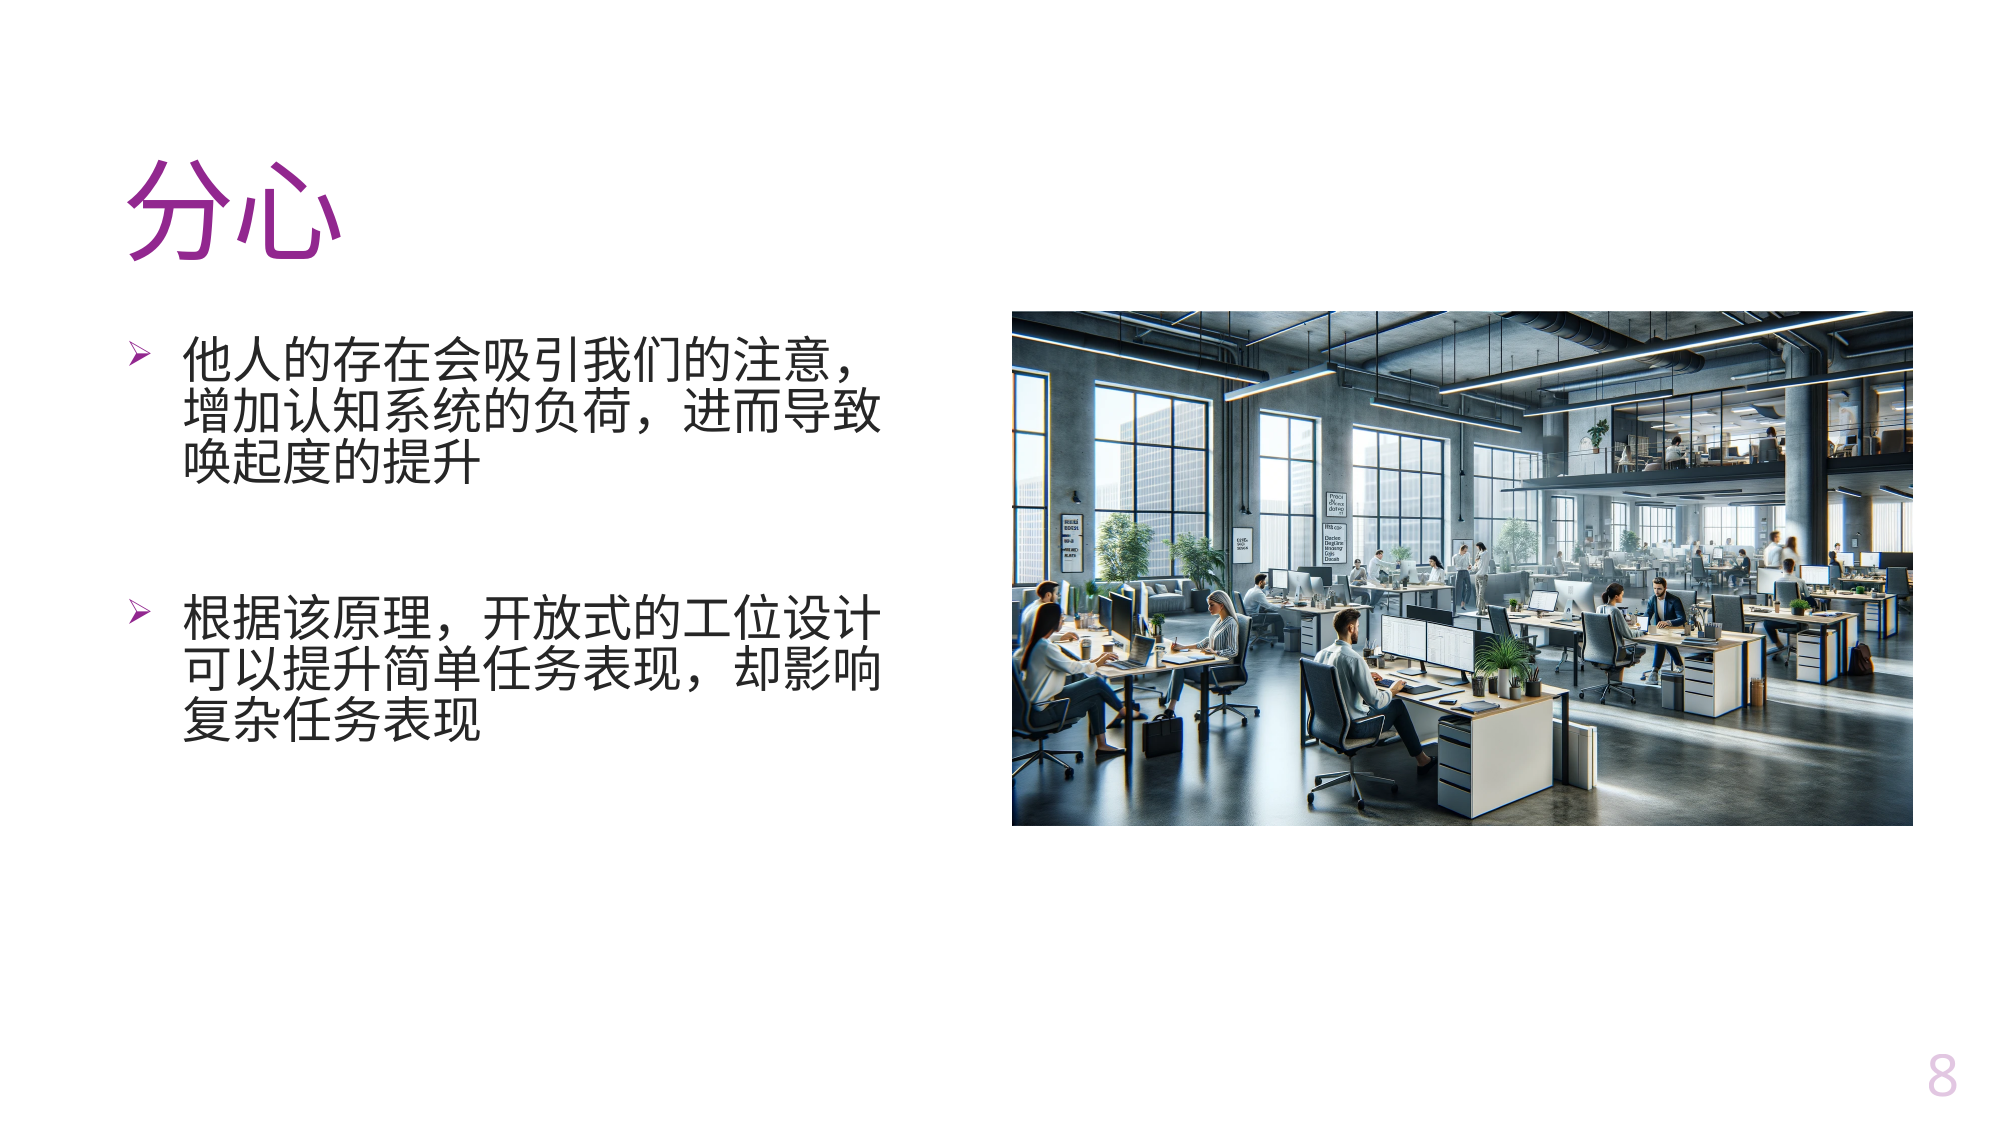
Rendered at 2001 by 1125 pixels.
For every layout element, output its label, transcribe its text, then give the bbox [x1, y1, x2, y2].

title 分心 [107, 81, 1875, 354]
picture [1012, 311, 1913, 826]
slide_number 13 [1494, 895, 1975, 1125]
list 他人的存在会吸引我们的注意，增加认知系统的负荷，进而导致唤起度的提升 根据该原理，开放式的工位设计可以提升简单任务表现，却影响复杂任务表现 [111, 329, 938, 948]
